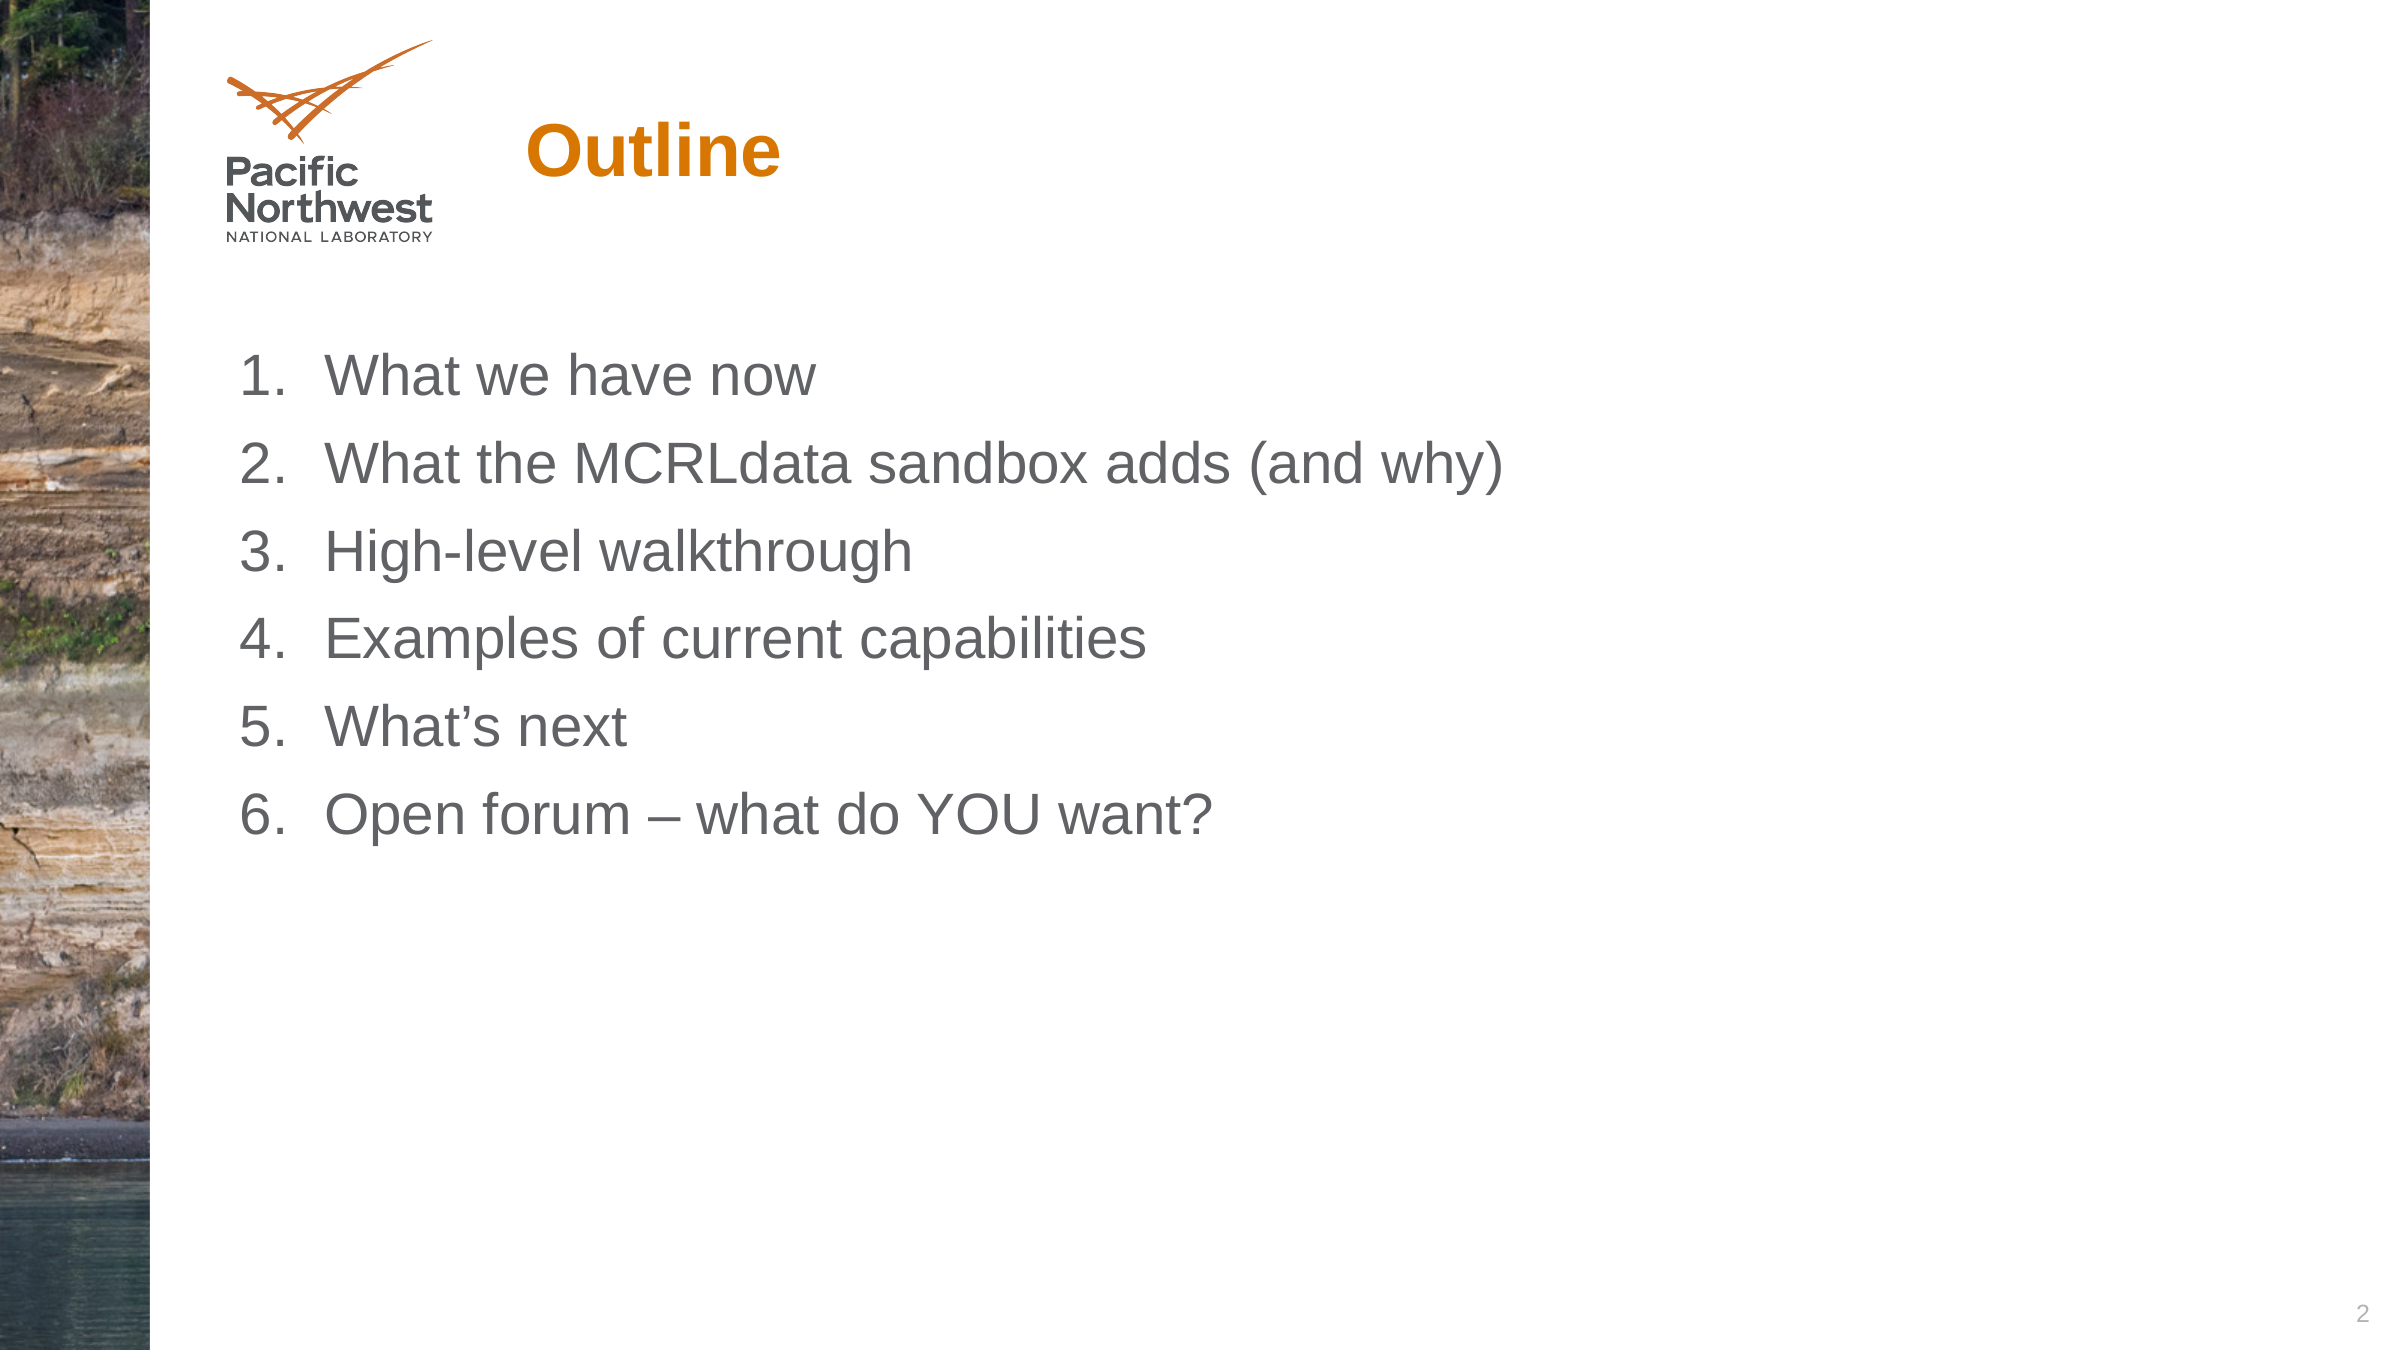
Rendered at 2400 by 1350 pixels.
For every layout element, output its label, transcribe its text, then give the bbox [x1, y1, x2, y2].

picture [0, 0, 149, 1350]
title Outline [525, 44, 2325, 260]
picture [225, 38, 435, 244]
slide_number 2 [2295, 1275, 2370, 1350]
list What we have now What the MCRLdata sandbox adds (and why) High-level walkthrough Examples of current capabilities What’s next Open forum – what do YOU want? [225, 337, 2325, 1238]
